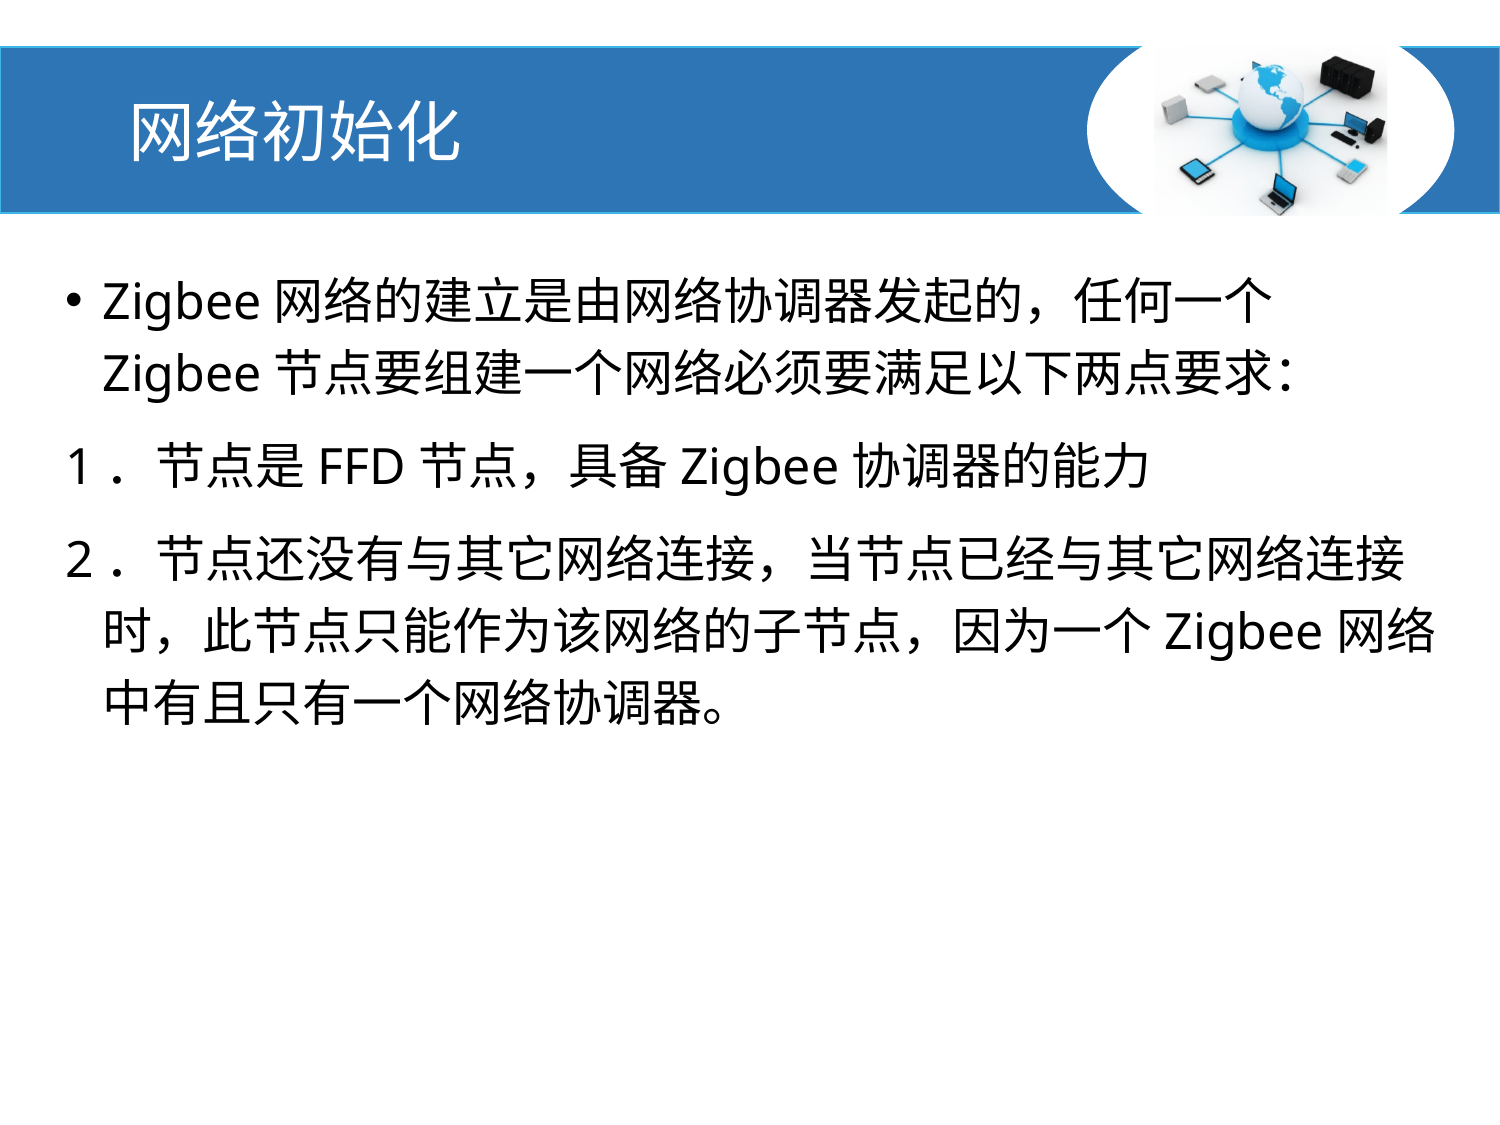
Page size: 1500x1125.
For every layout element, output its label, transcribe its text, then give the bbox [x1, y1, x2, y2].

list Zigbee网络的建立是由网络协调器发起的，任何一个Zigbee节点要组建一个网络必须要满足以下两点要求： 1．节点是FFD节点，具备Zigbee协调器的能力 2．节点还没有与其它网络连接，当节点已经与其它网络连接时，此节点只能作为该网络的子节点，因为一个Zigbee网络中有且只有一个网络协调器。 [50, 249, 1451, 1039]
picture [1154, 46, 1388, 216]
title 网络初始化 [113, 75, 1240, 196]
